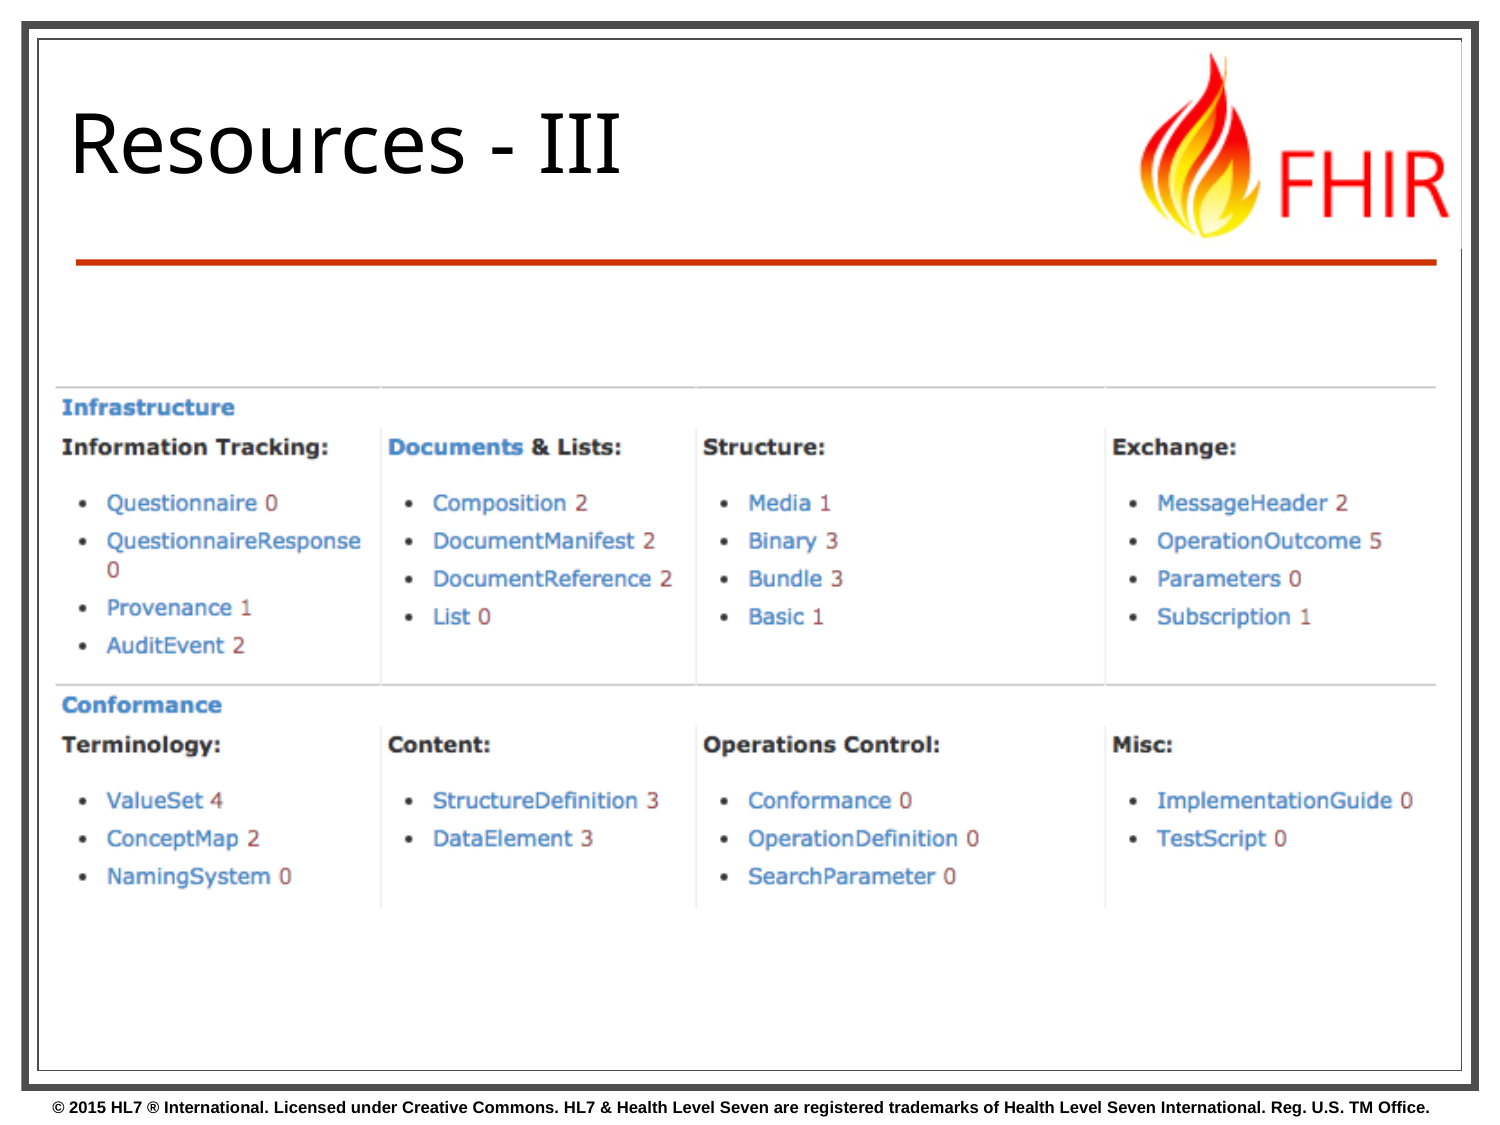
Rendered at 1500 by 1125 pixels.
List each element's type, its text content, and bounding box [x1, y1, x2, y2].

title Resources - III [53, 54, 1128, 244]
picture [1128, 42, 1462, 249]
picture [46, 385, 1448, 909]
